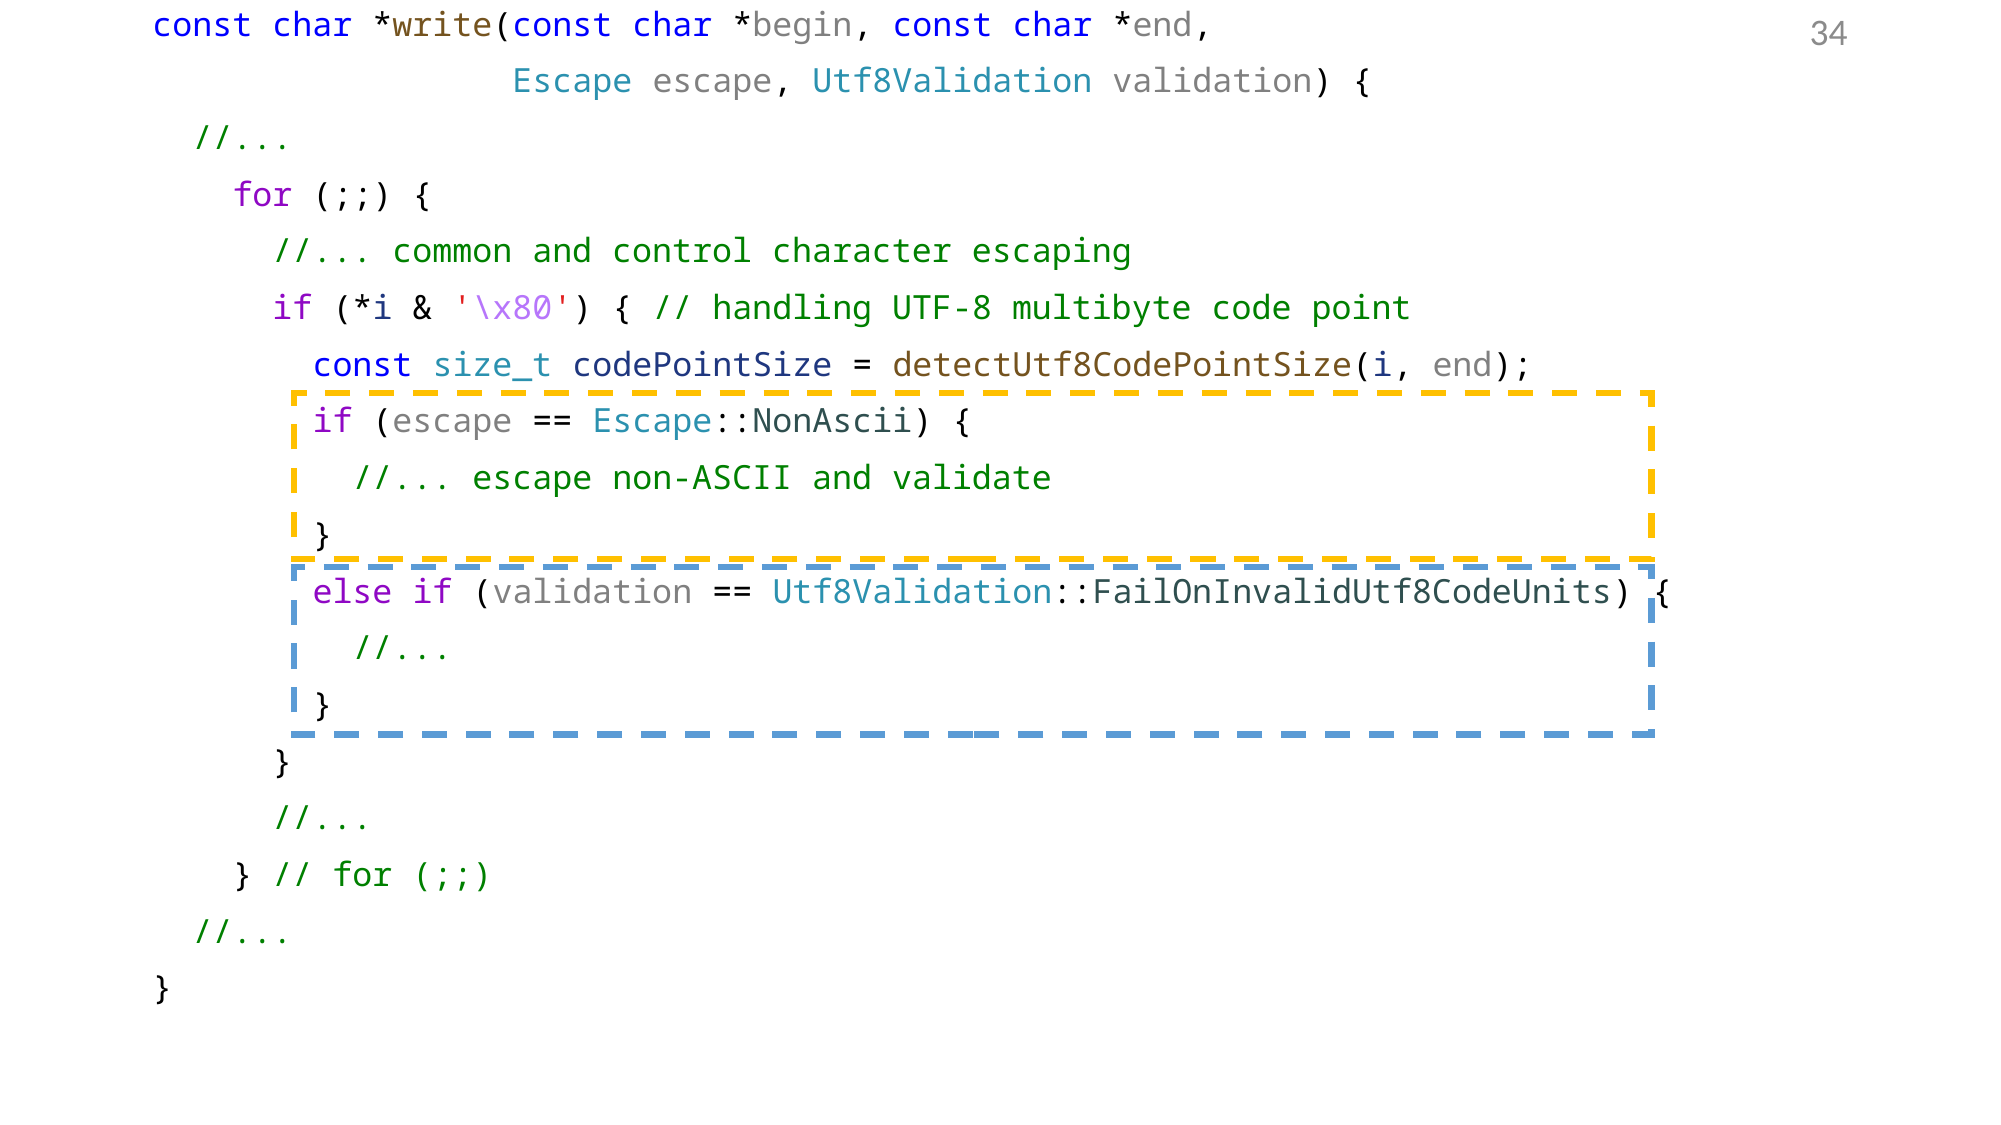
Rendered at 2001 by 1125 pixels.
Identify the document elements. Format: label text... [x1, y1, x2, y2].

text_box [293, 392, 1652, 560]
slide_number 34 [1412, 0, 1863, 60]
list const char *write(const char *begin, const char *end, Escape escape, Utf8Validation validation) { //... for (;;) { //... common and control character escaping if (*i & '\x80') { // handling UTF-8 multibyte code point const size_t codePointSize = detectUtf8CodePointSize(i, end); if (escape == Escape::NonAscii) { //... escape non-ASCII and validate } else if (validation == Utf8Validation::FailOnInvalidUtf8CodeUnits) { //... } } //... } // for (;;) //... } [137, 0, 1863, 1125]
text_box [293, 566, 1652, 736]
